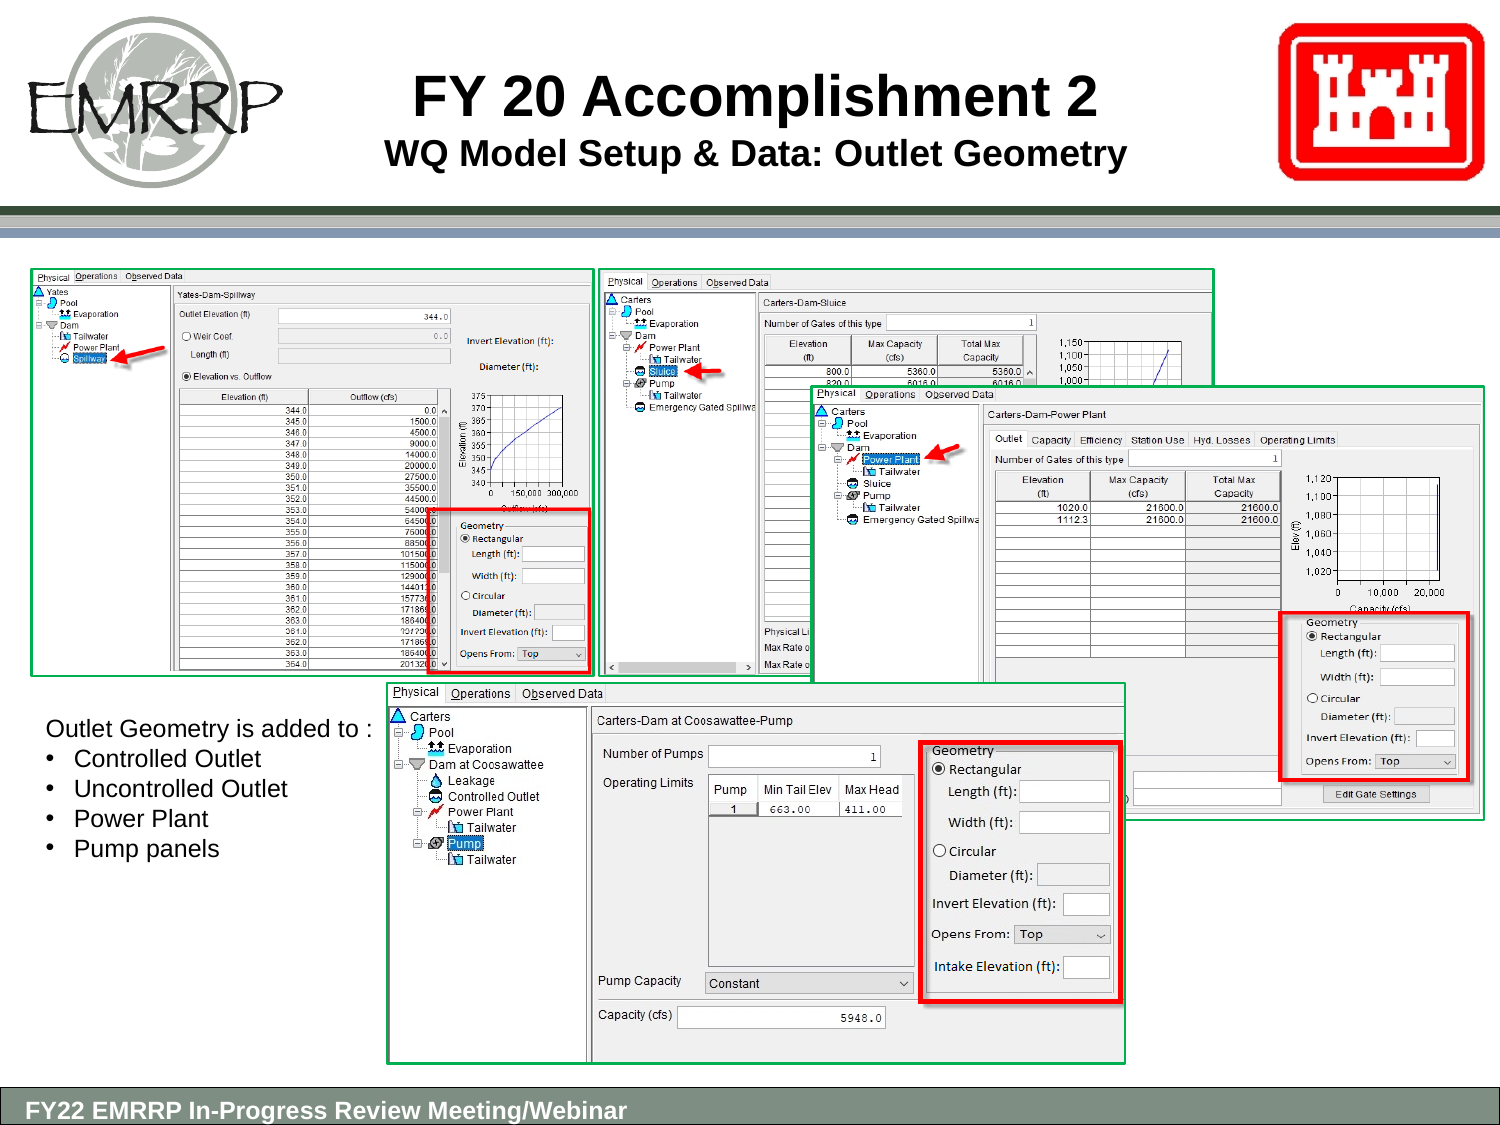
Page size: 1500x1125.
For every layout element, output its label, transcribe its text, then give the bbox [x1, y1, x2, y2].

picture [32, 270, 593, 676]
picture [0, 206, 1500, 238]
picture [24, 12, 285, 191]
picture [388, 270, 1483, 1063]
picture [1275, 21, 1488, 183]
text_box Outlet Geometry is added to : Controlled Outlet Uncontrolled Outlet Power Plant Pump panels [30, 705, 383, 870]
title FY 20 Accomplishment 2 WQ Model Setup & Data: Outlet Geometry [274, 52, 1238, 180]
